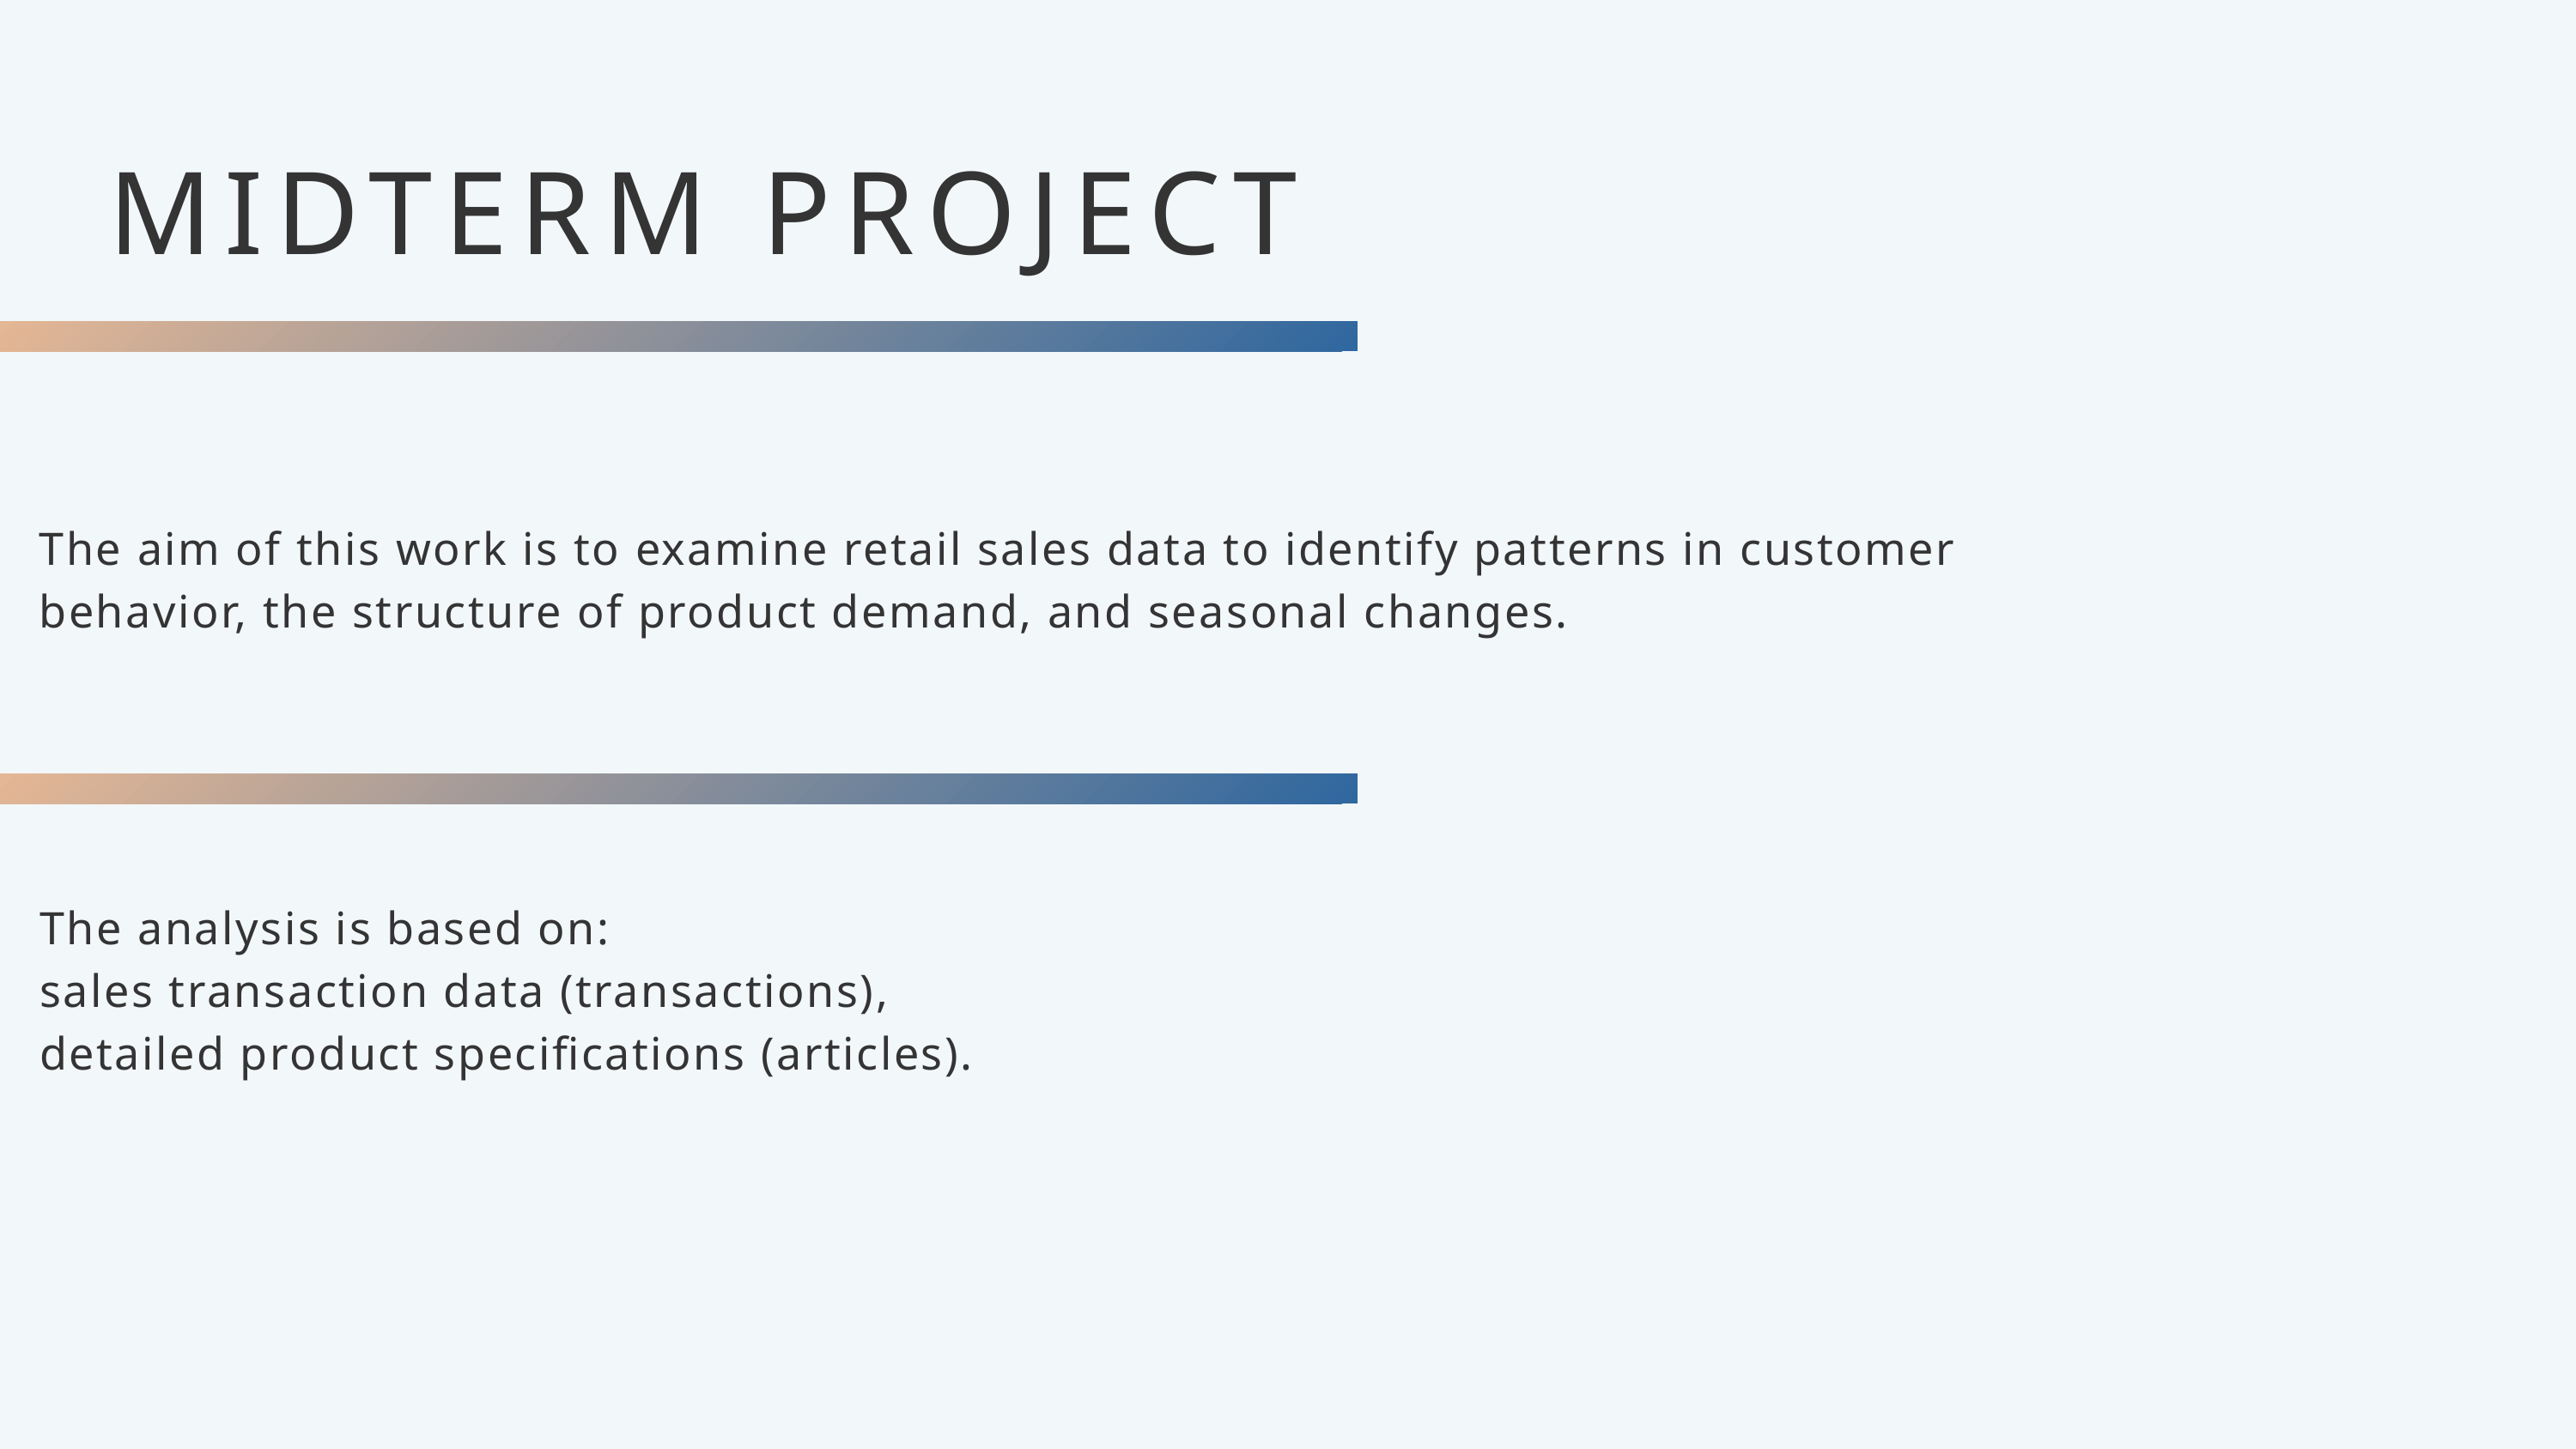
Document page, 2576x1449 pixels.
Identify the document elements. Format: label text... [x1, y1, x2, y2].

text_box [0, 321, 1358, 352]
text_box The aim of this work is to examine retail sales data to identify patterns in customer behavior, the structure of product demand, and seasonal changes. [39, 512, 2012, 700]
text_box MIDTERM PROJECT [108, 116, 1630, 277]
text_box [0, 773, 1358, 804]
text_box The analysis is based on: sales transaction data (transactions), detailed product specifications (articles). [39, 891, 1128, 1079]
